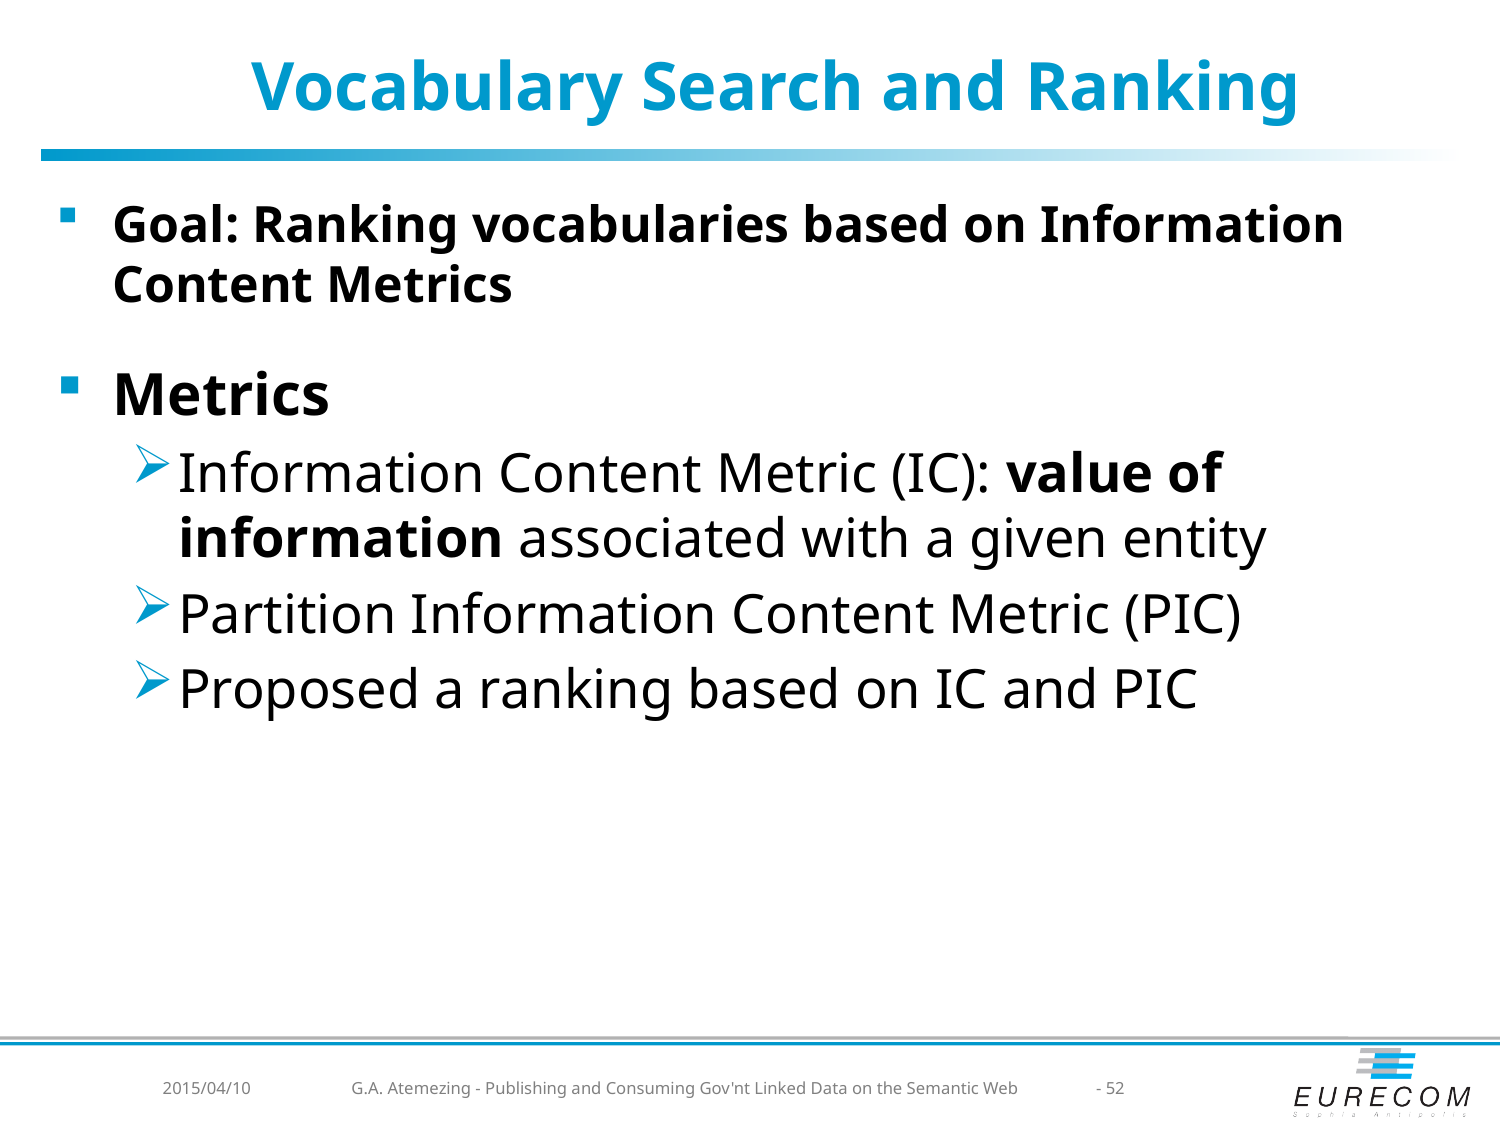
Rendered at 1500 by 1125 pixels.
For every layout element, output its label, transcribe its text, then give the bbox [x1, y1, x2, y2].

text_box Metrics Information Content Metric (IC): value of information associated with a given entity Partition Information Content Metric (PIC) Proposed a ranking based on IC and PIC [41, 349, 1459, 976]
picture [1293, 1048, 1477, 1118]
list Goal: Ranking vocabularies based on Information Content Metrics [40, 184, 1460, 1024]
slide_number - 52 [1080, 1070, 1200, 1103]
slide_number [147, 1070, 325, 1103]
title Vocabulary Search and Ranking [52, 30, 1500, 138]
footer G.A. Atemezing - Publishing and Consuming Gov'nt Linked Data on the Semantic Web [336, 1070, 1069, 1107]
